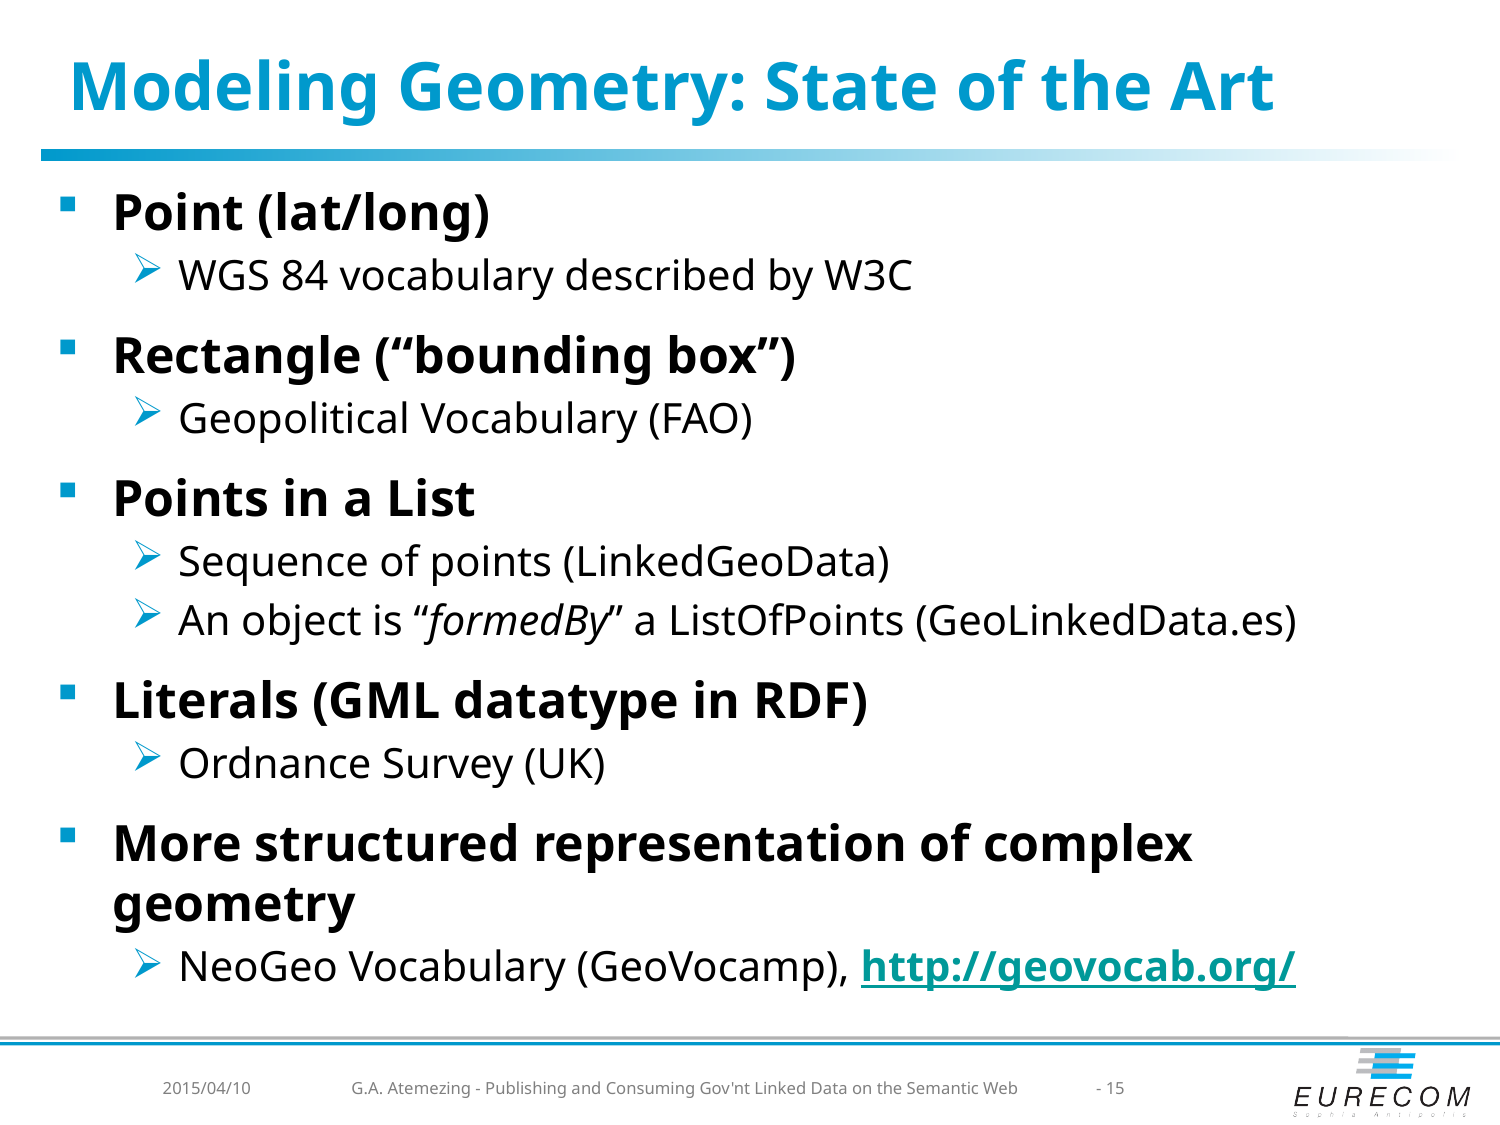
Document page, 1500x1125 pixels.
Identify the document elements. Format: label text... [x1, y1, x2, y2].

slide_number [147, 1070, 325, 1103]
picture [1293, 1048, 1477, 1118]
list Point (lat/long) WGS 84 vocabulary described by W3C Rectangle (“bounding box”) Geopolitical Vocabulary (FAO) Points in a List Sequence of points (LinkedGeoData) An object is “formedBy” a ListOfPoints (GeoLinkedData.es) Literals (GML datatype in RDF) Ordnance Survey (UK) More structured representation of complex geometry NeoGeo Vocabulary (GeoVocamp), http://geovocab.org/ [40, 172, 1460, 1048]
footer G.A. Atemezing - Publishing and Consuming Gov'nt Linked Data on the Semantic Web [336, 1070, 1069, 1107]
slide_number - 15 [1080, 1070, 1200, 1103]
title Modeling Geometry: State of the Art [52, 30, 1460, 138]
